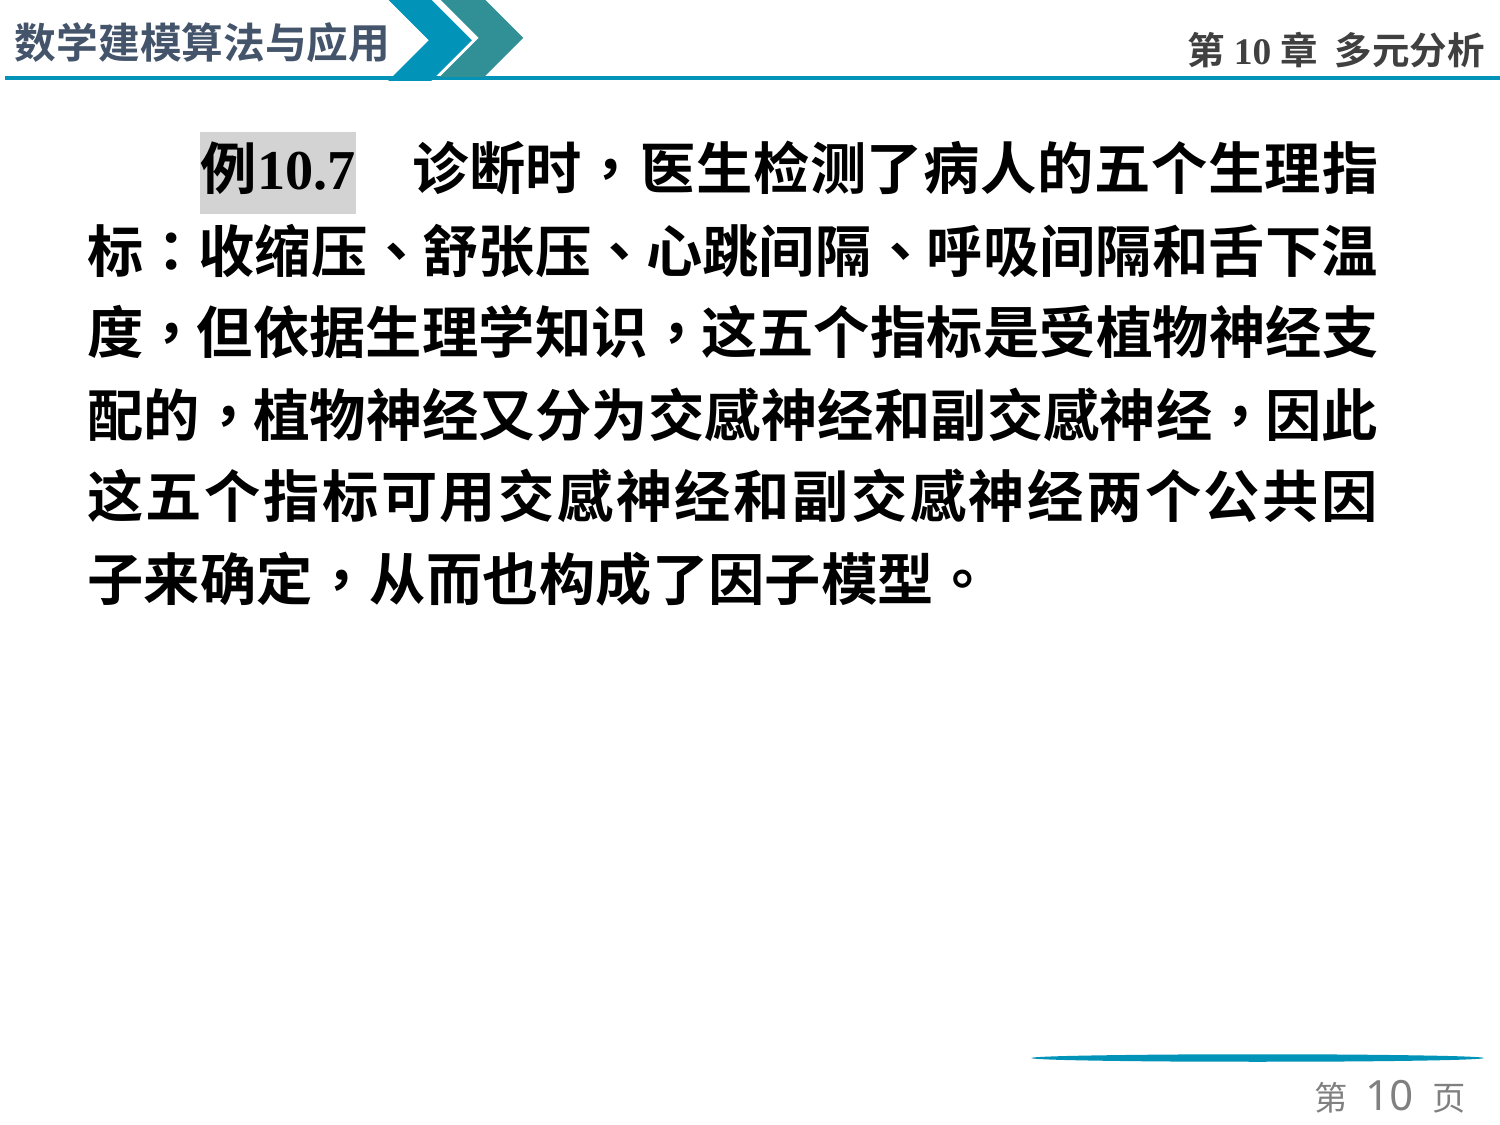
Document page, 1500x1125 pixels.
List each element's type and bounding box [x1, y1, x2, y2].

text_box [87, 131, 1377, 656]
